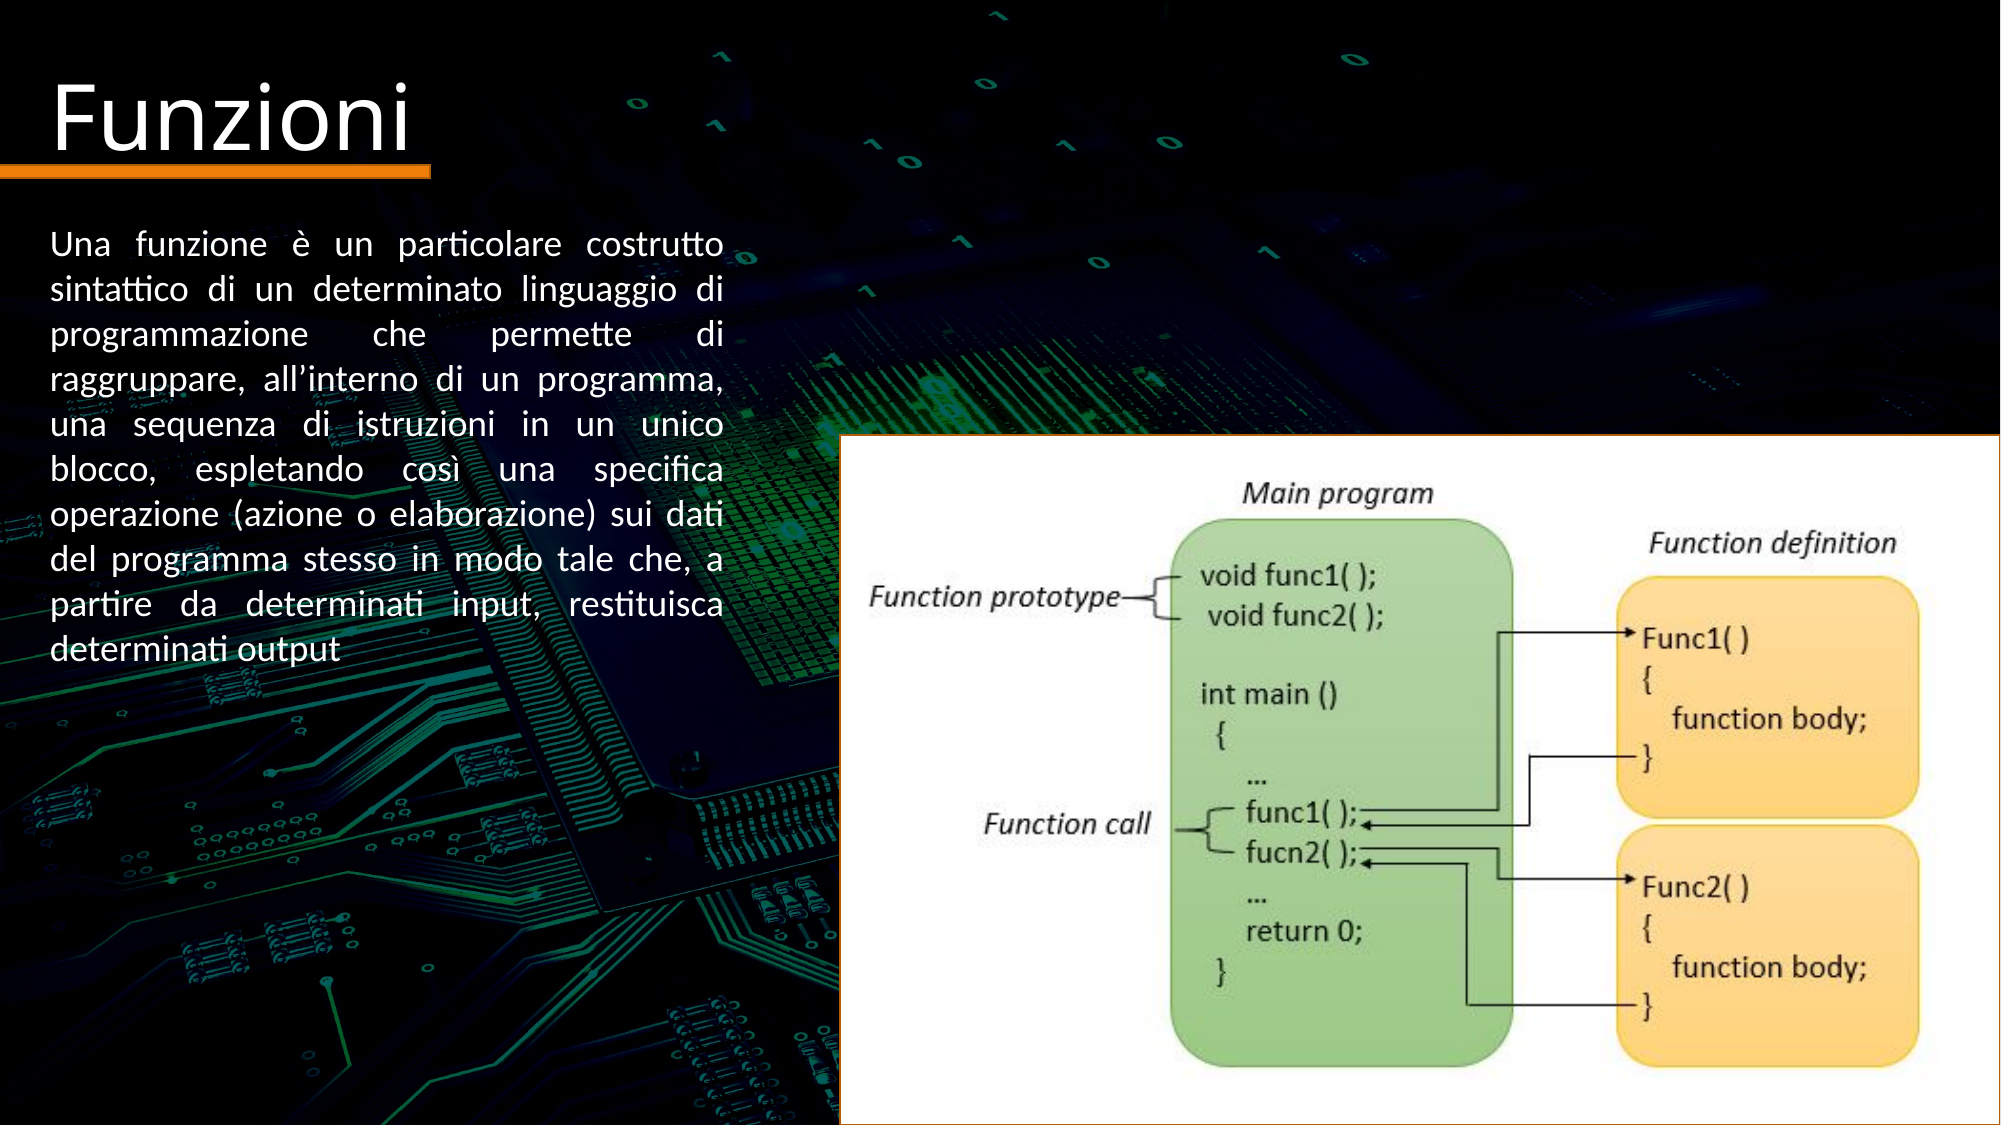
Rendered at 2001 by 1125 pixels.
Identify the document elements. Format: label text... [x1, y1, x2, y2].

text_box [0, 164, 431, 179]
text_box Una funzione è un particolare costrutto sintattico di un determinato linguaggio di programmazione che permette di raggruppare, all’interno di un programma, una sequenza di istruzioni in un unico blocco, espletando così una specifica operazione (azione o elaborazione) sui dati del programma stesso in modo tale che, a partire da determinati input, restituisca determinati output [35, 211, 740, 677]
text_box Funzioni [34, 51, 816, 177]
picture [0, 0, 2001, 1125]
text_box [839, 434, 2000, 1125]
